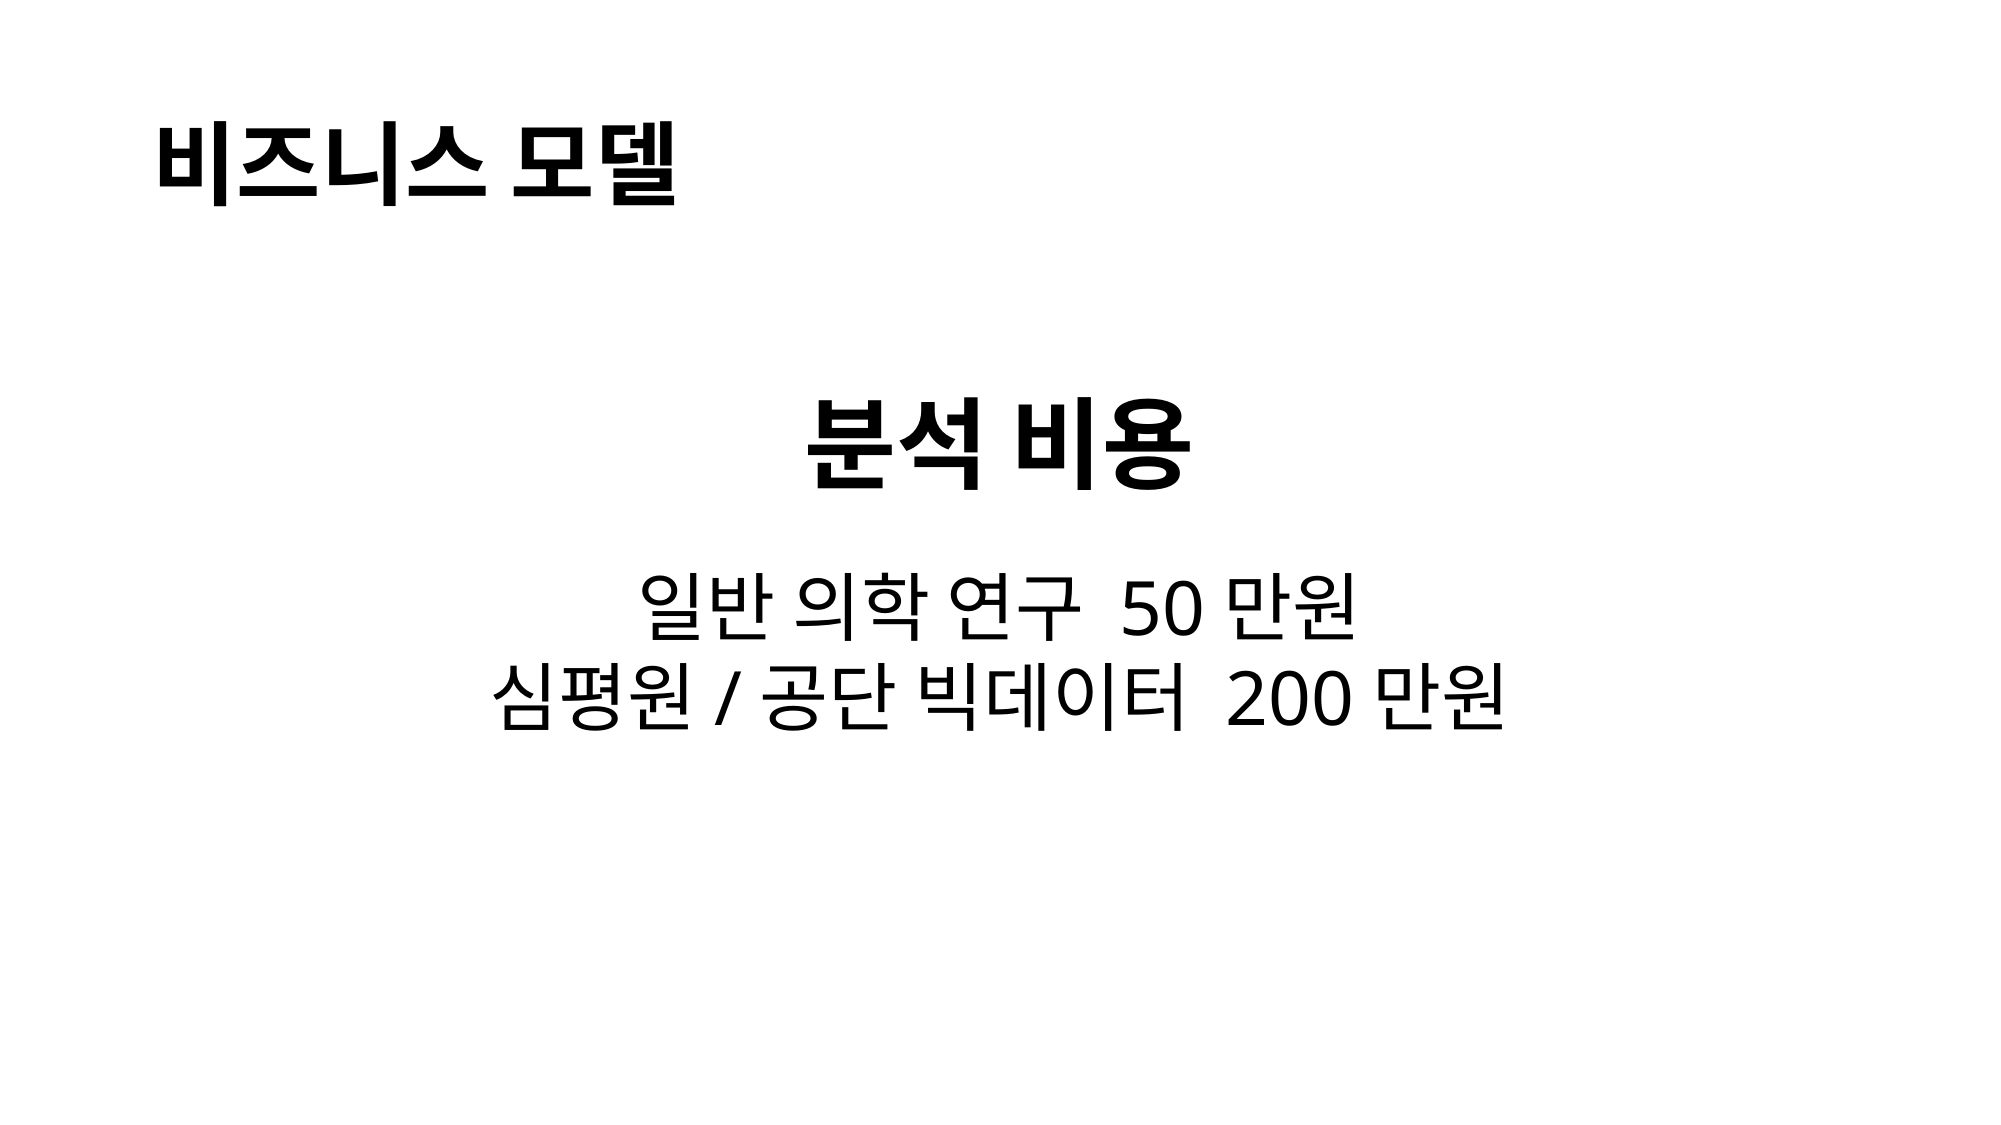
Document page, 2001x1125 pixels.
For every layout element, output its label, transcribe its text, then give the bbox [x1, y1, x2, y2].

text_box 비즈니스 모델 [137, 59, 1863, 278]
text_box 일반 의학 연구 50만원 심평원/공단 빅데이터 200만원 [467, 553, 1533, 749]
text_box 분석 비용 [790, 374, 1210, 509]
